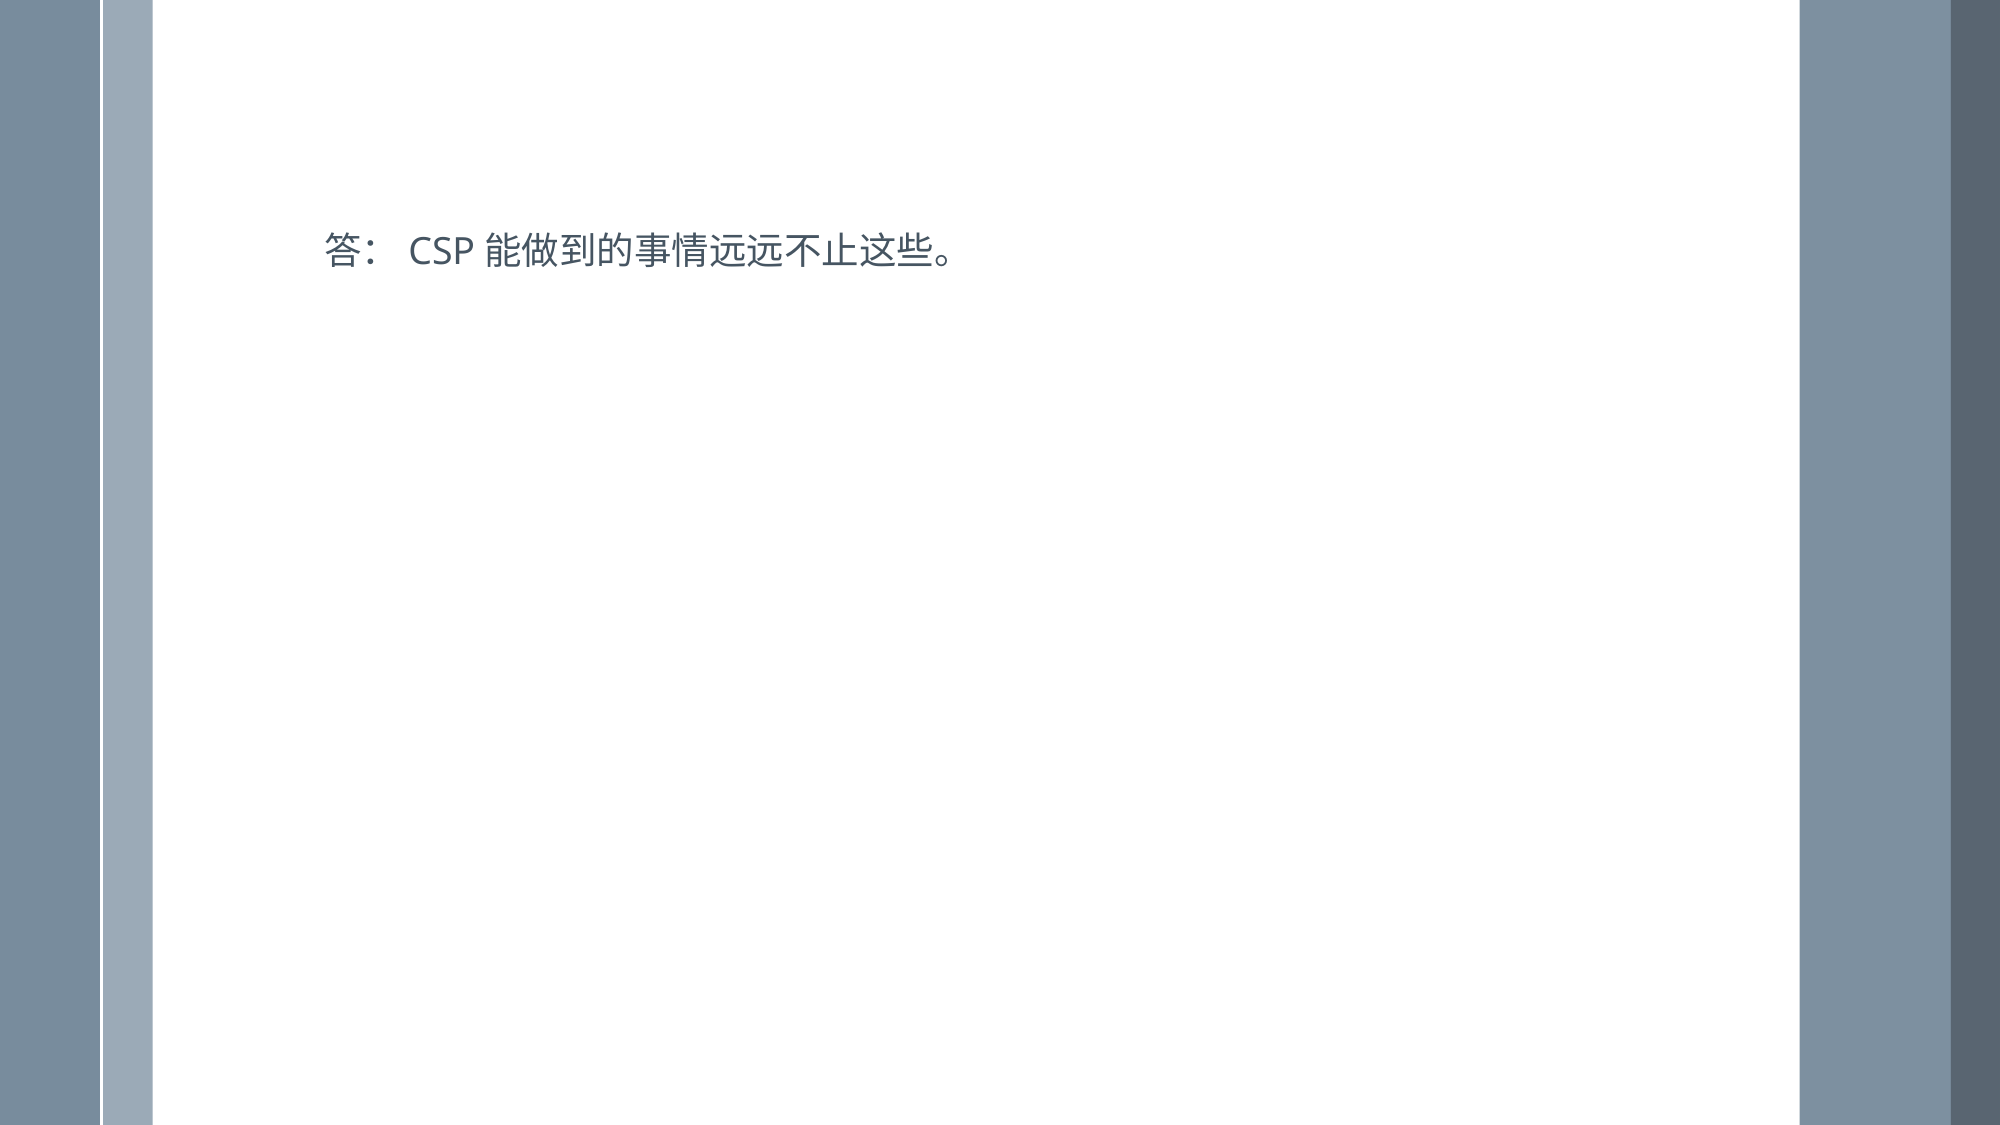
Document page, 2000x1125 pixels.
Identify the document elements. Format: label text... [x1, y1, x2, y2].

text_box 答：CSP能做到的事情远远不止这些。 [309, 219, 987, 280]
